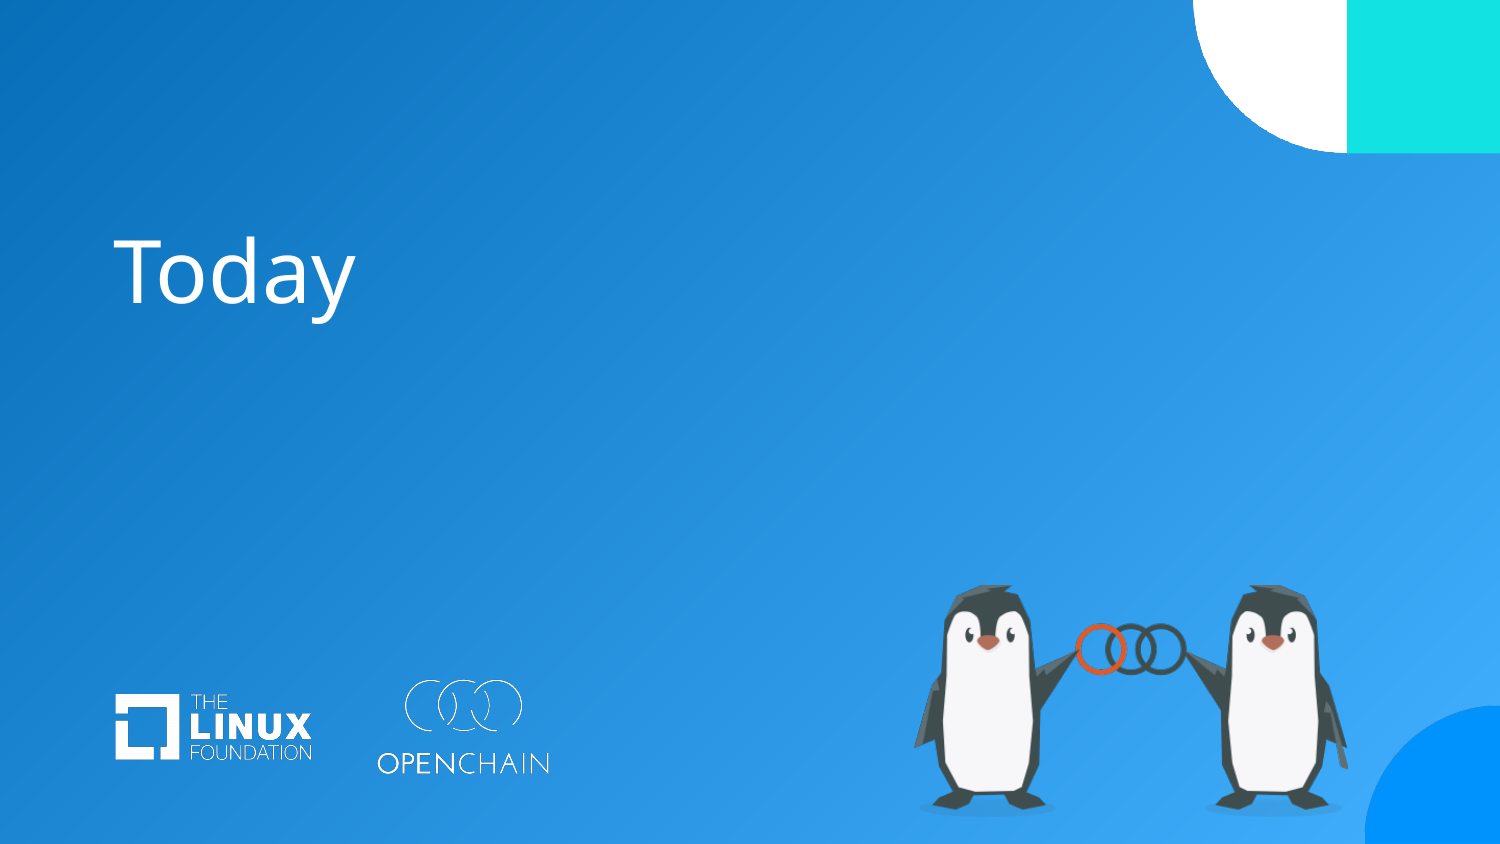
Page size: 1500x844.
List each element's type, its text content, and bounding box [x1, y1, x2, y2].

picture [115, 694, 312, 760]
title Today [98, 201, 1006, 512]
picture [914, 585, 1348, 817]
picture [374, 676, 552, 778]
picture [1365, 706, 1500, 844]
picture [1193, 0, 1347, 153]
